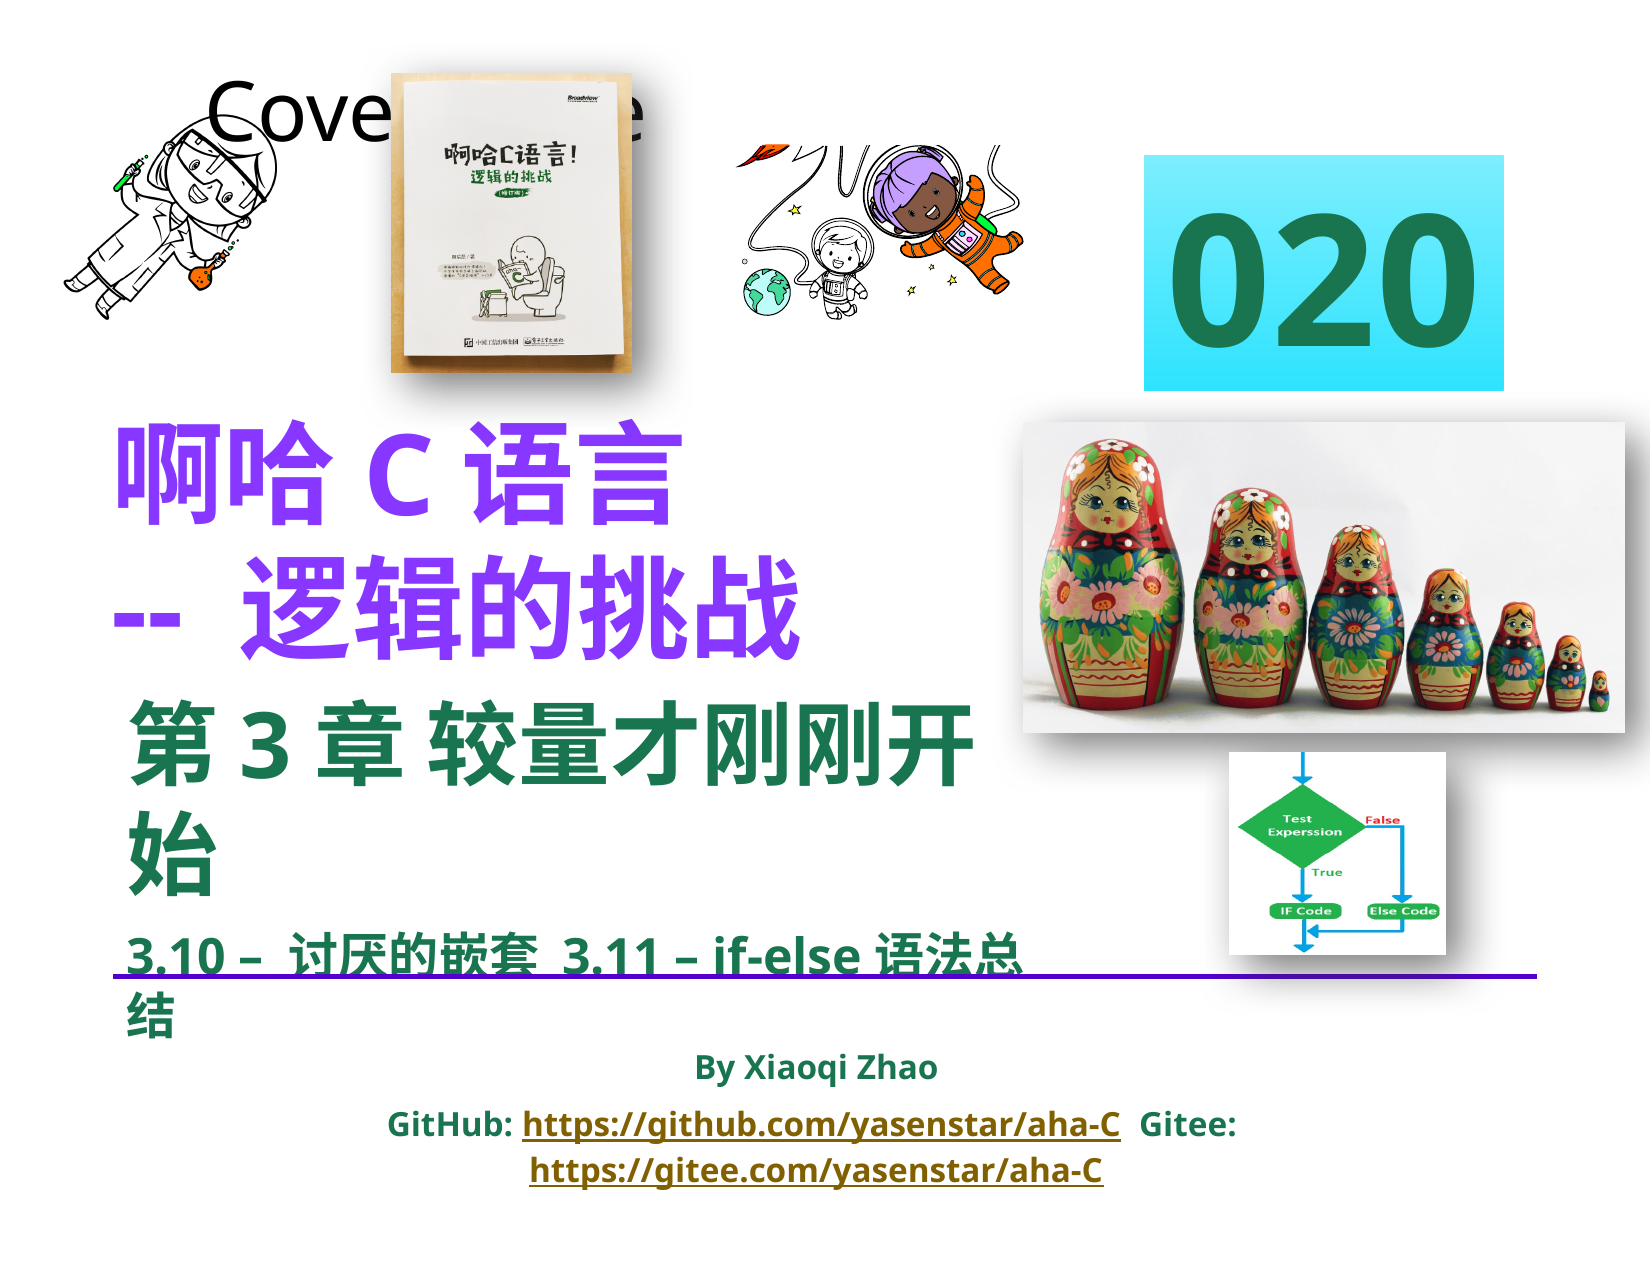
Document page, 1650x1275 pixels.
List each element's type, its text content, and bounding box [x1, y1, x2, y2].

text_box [735, 144, 1024, 320]
title Cover page [649, 62, 825, 310]
picture [28, 73, 321, 366]
picture [1023, 422, 1625, 733]
text_box 020 [1144, 155, 1504, 391]
text_box By Xiaoqi Zhao GitHub: https://github.com/yasenstar/aha-C Gitee: https://gitee.com/yasenstar/aha-C [113, 1038, 1520, 1159]
text_box 第3章 较量才刚刚开始 3.10 – 讨厌的嵌套 3.11 – if-else语法总结 [111, 679, 1082, 915]
text_box 啊哈C语言 -- 逻辑的挑战 [111, 402, 1494, 679]
picture [1229, 752, 1446, 955]
picture [391, 73, 632, 373]
title Cover page [27, 62, 405, 310]
